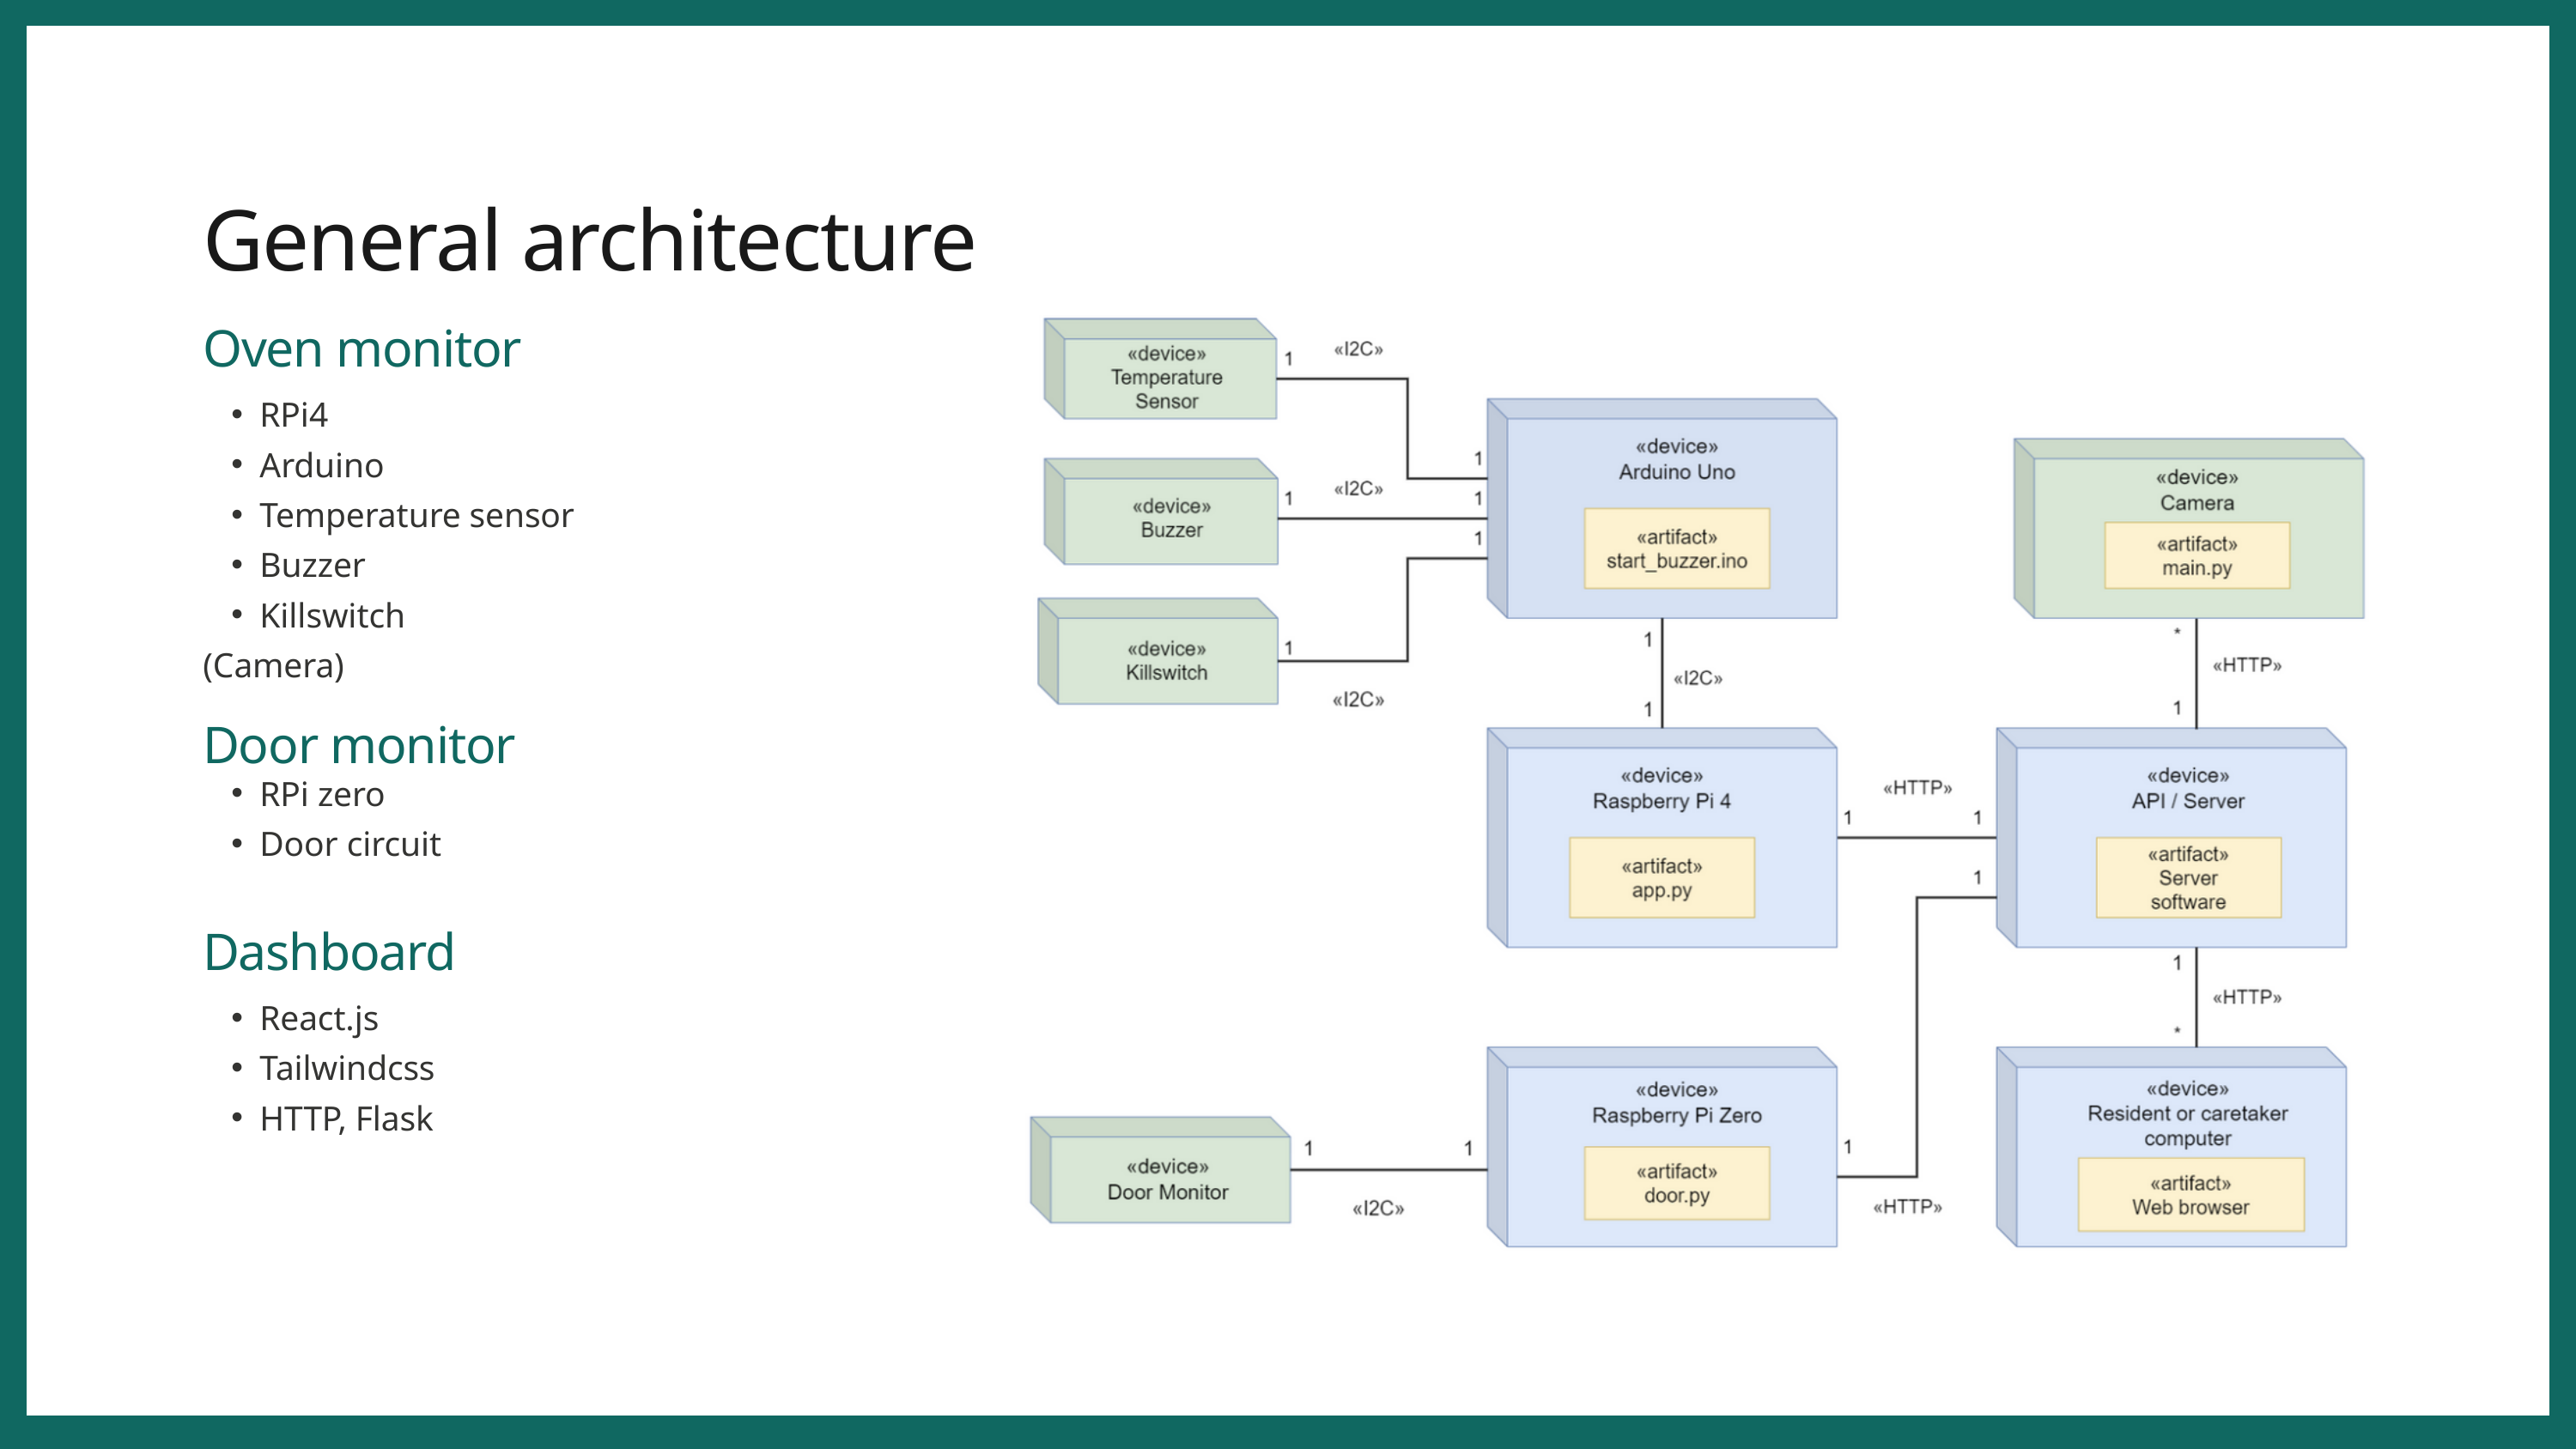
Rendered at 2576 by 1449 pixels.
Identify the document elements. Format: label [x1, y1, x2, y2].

text_box [0, 0, 2576, 1443]
